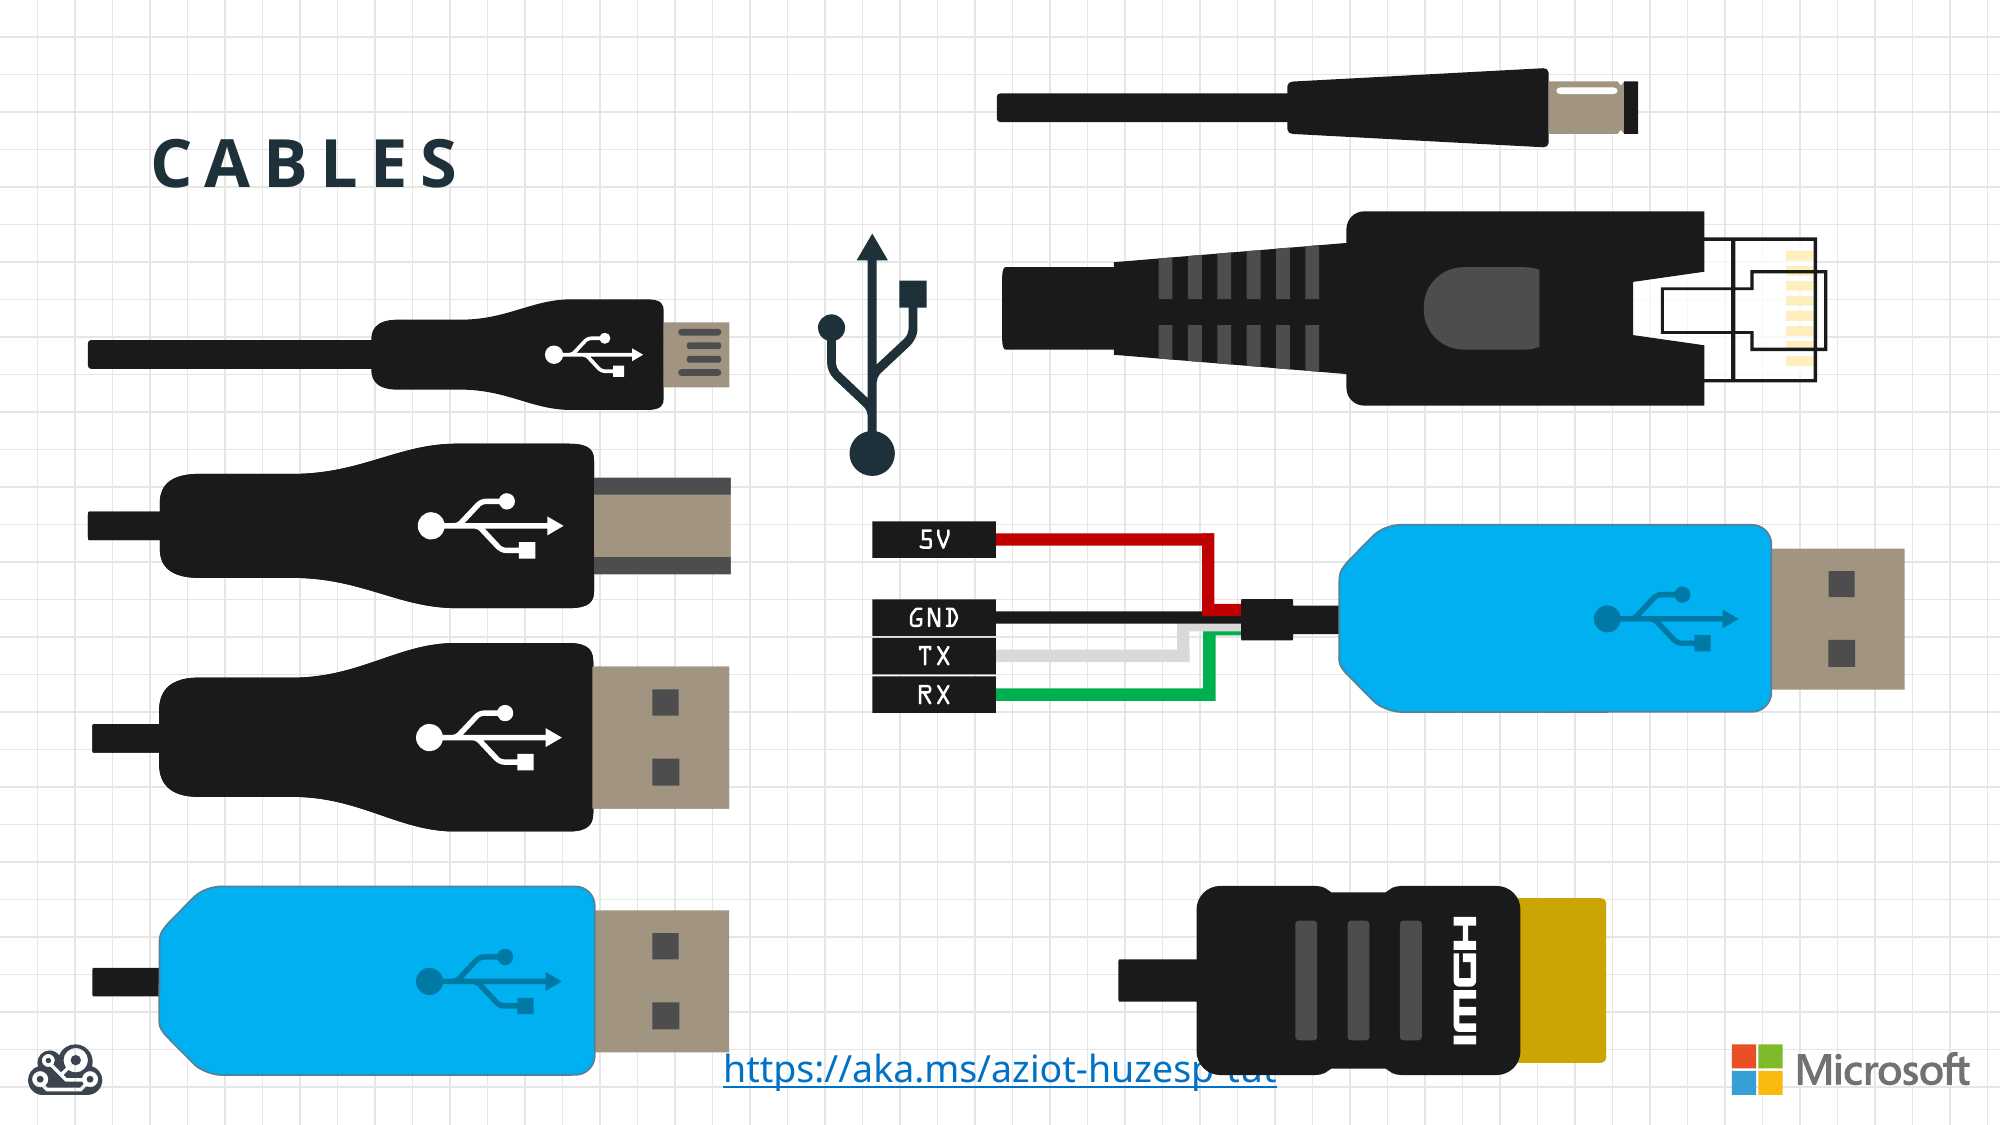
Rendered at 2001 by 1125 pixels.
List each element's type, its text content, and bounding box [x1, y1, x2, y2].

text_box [87, 299, 730, 411]
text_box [872, 521, 1905, 714]
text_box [87, 443, 732, 609]
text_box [1001, 211, 1828, 406]
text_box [91, 886, 730, 1076]
title cables [135, 57, 1860, 275]
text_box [91, 642, 730, 832]
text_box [996, 67, 1639, 148]
text_box [817, 233, 927, 476]
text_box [1118, 885, 1607, 1076]
